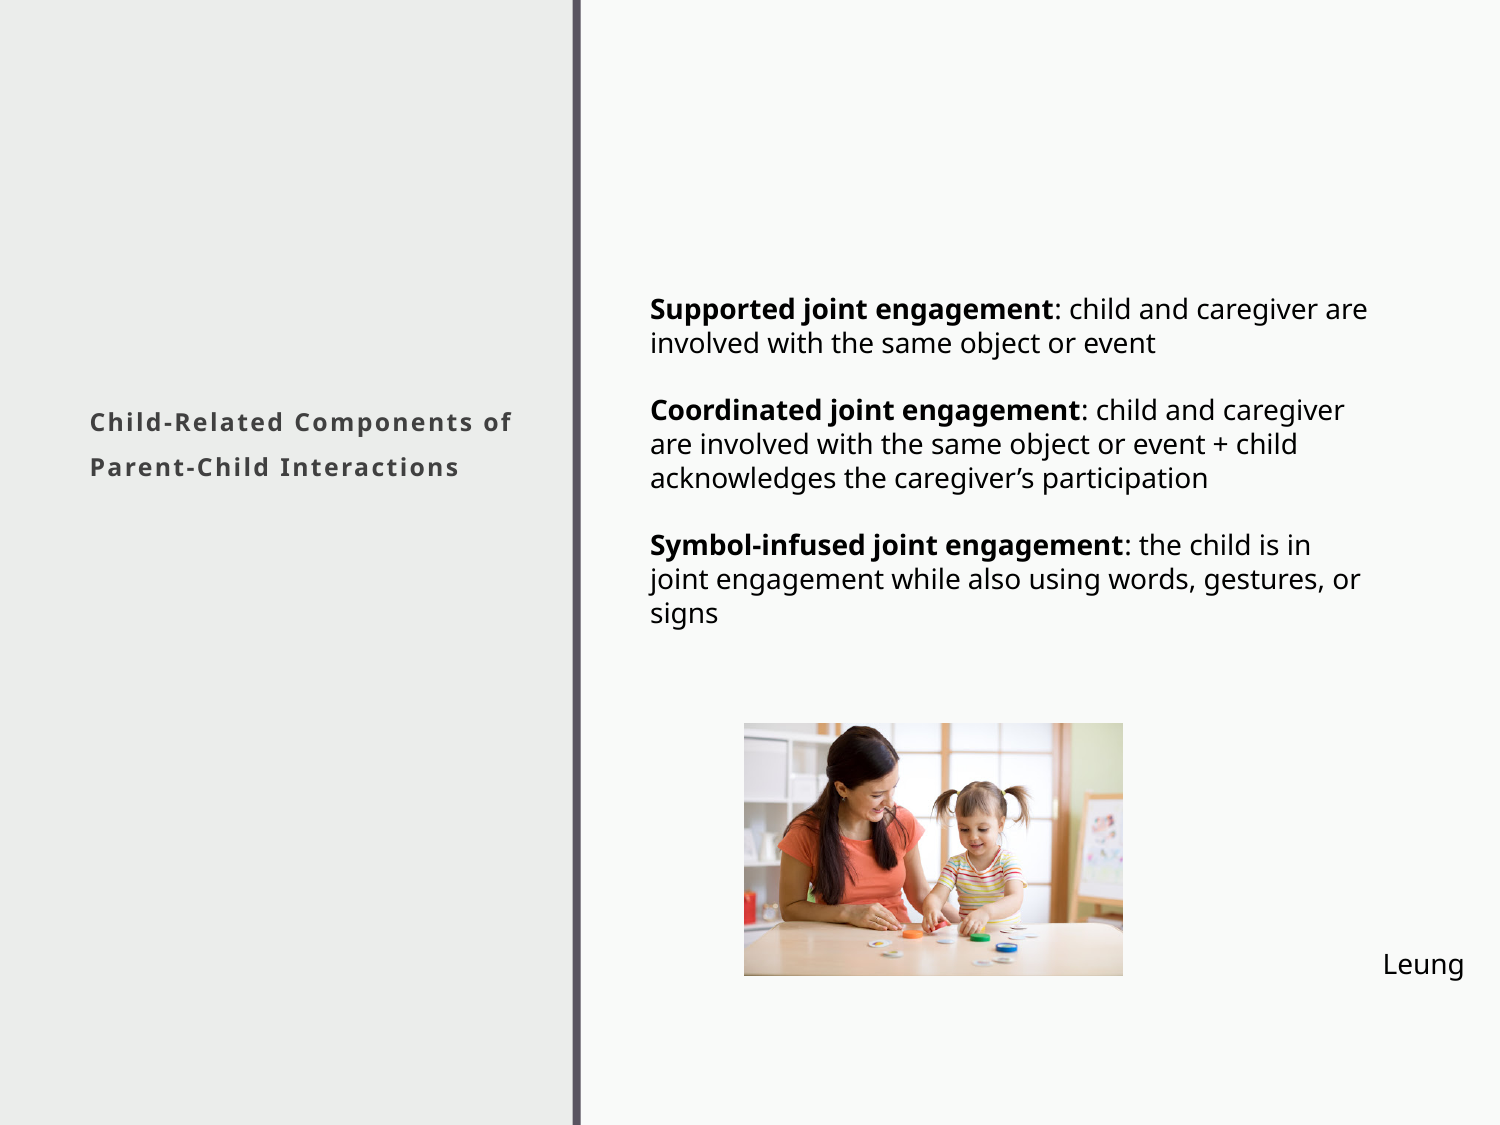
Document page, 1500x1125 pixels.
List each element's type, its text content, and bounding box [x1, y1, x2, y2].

text_box Supported joint engagement: child and caregiver are involved with the same object or event Coordinated joint engagement: child and caregiver are involved with the same object or event + child acknowledges the caregiver’s participation Symbol-infused joint engagement: the child is in joint engagement while also using words, gestures, or signs [635, 284, 1386, 637]
picture [744, 723, 1123, 976]
text_box Leung [1368, 938, 1500, 988]
title Child-Related Components of Parent-Child Interactions [71, 372, 532, 498]
